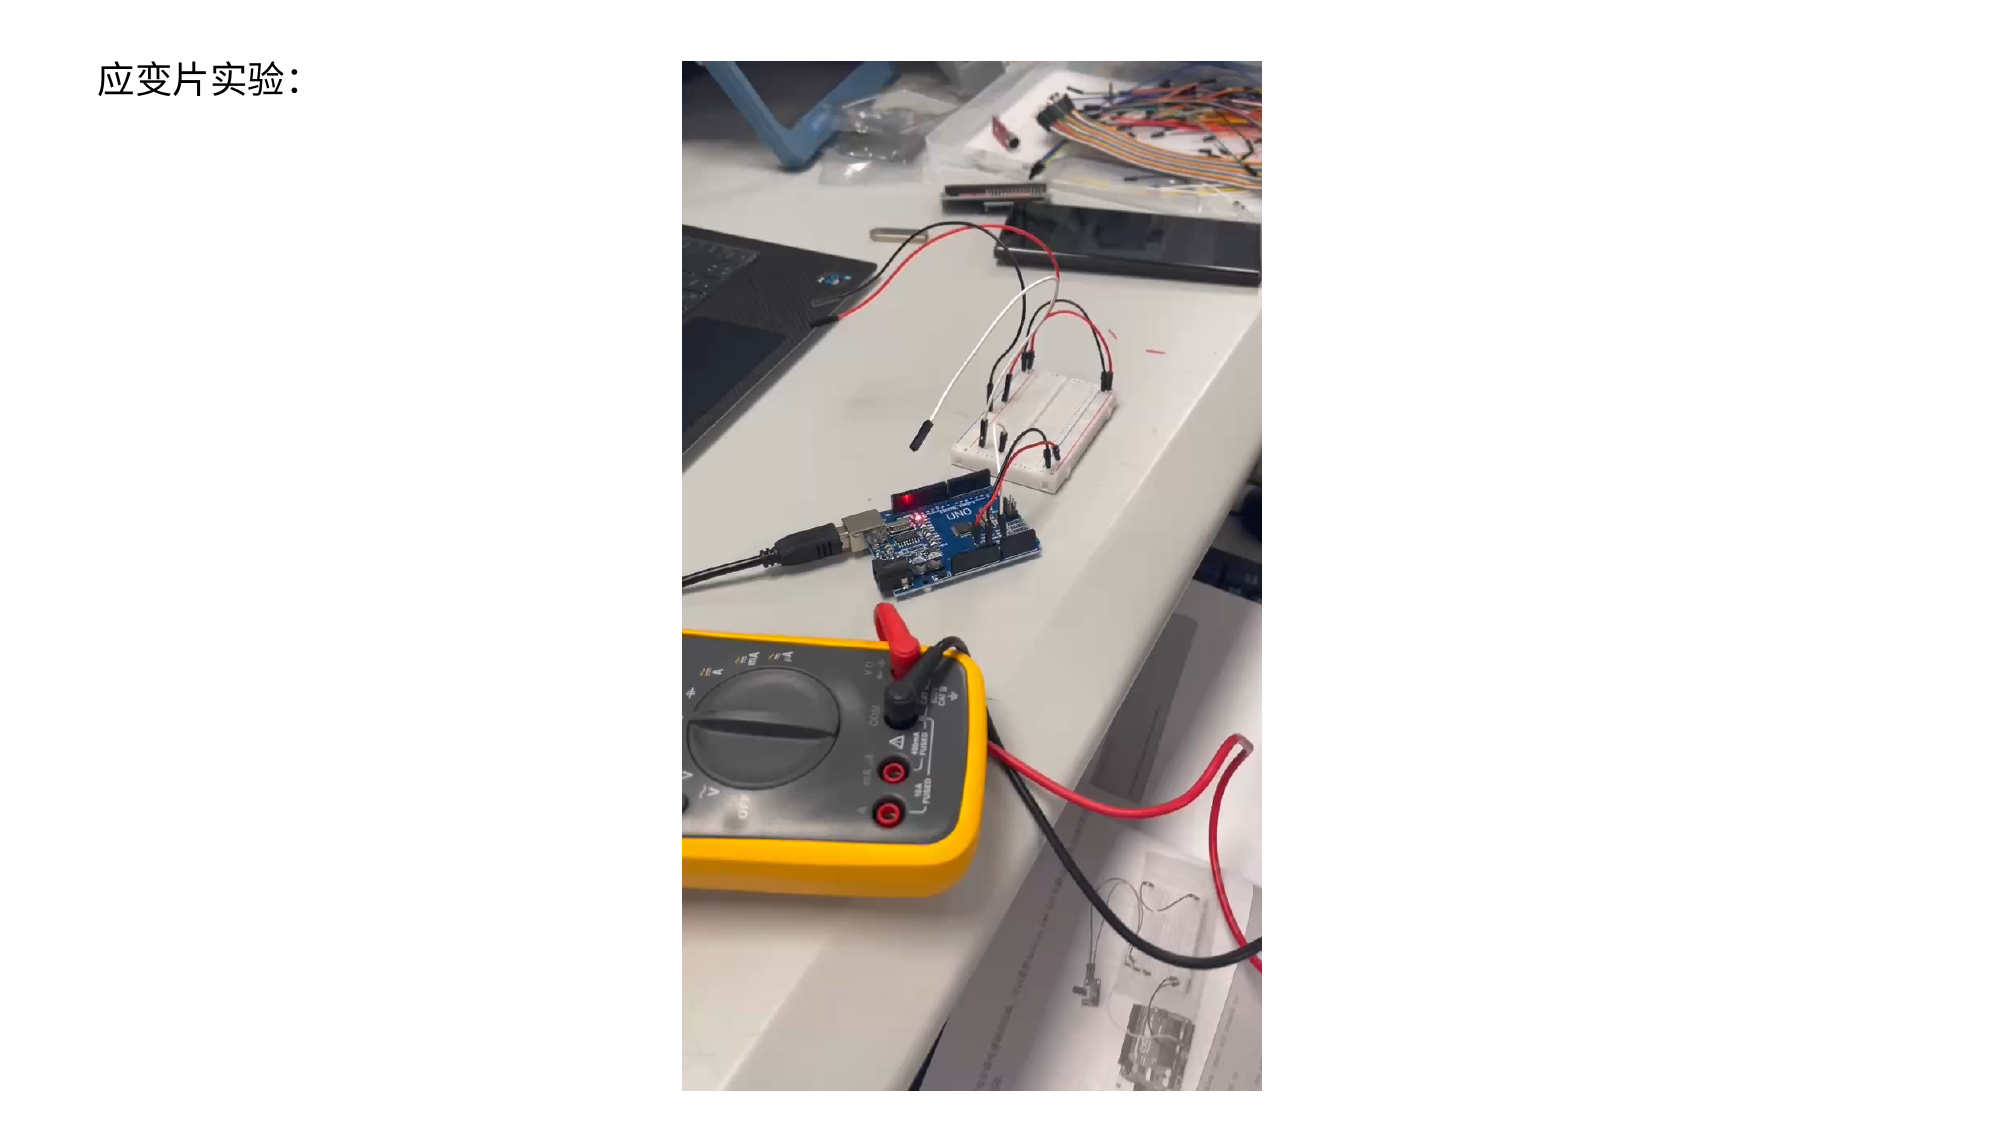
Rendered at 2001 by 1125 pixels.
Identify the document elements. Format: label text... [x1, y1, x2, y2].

text_box 应变片实验： [83, 48, 338, 109]
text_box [681, 60, 1262, 1092]
